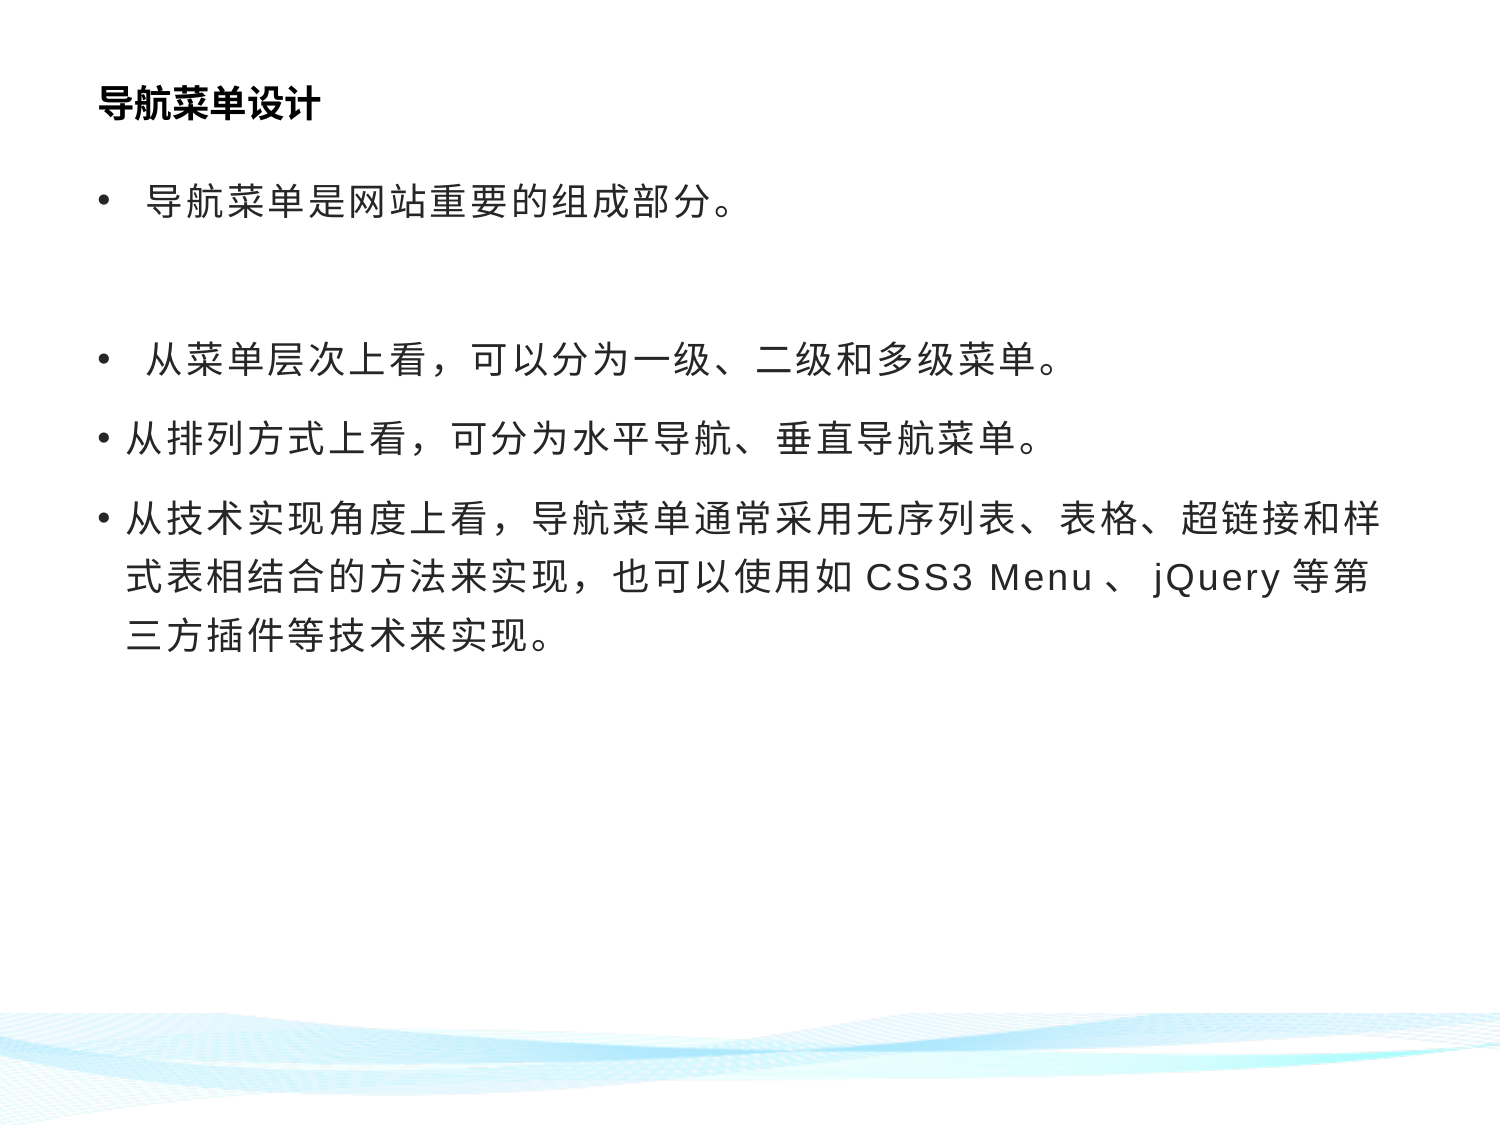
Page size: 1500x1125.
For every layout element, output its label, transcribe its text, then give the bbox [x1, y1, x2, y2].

picture [0, 1013, 1500, 1125]
list 导航菜单是网站重要的组成部分。 从菜单层次上看，可以分为一级、二级和多级菜单。 从排列方式上看，可分为水平导航、垂直导航菜单。 从技术实现角度上看，导航菜单通常采用无序列表、表格、超链接和样式表相结合的方法来实现，也可以使用如CSS3 Menu、jQuery等第三方插件等技术来实现。 [82, 156, 1418, 1041]
title 导航菜单设计 [82, 72, 1418, 146]
